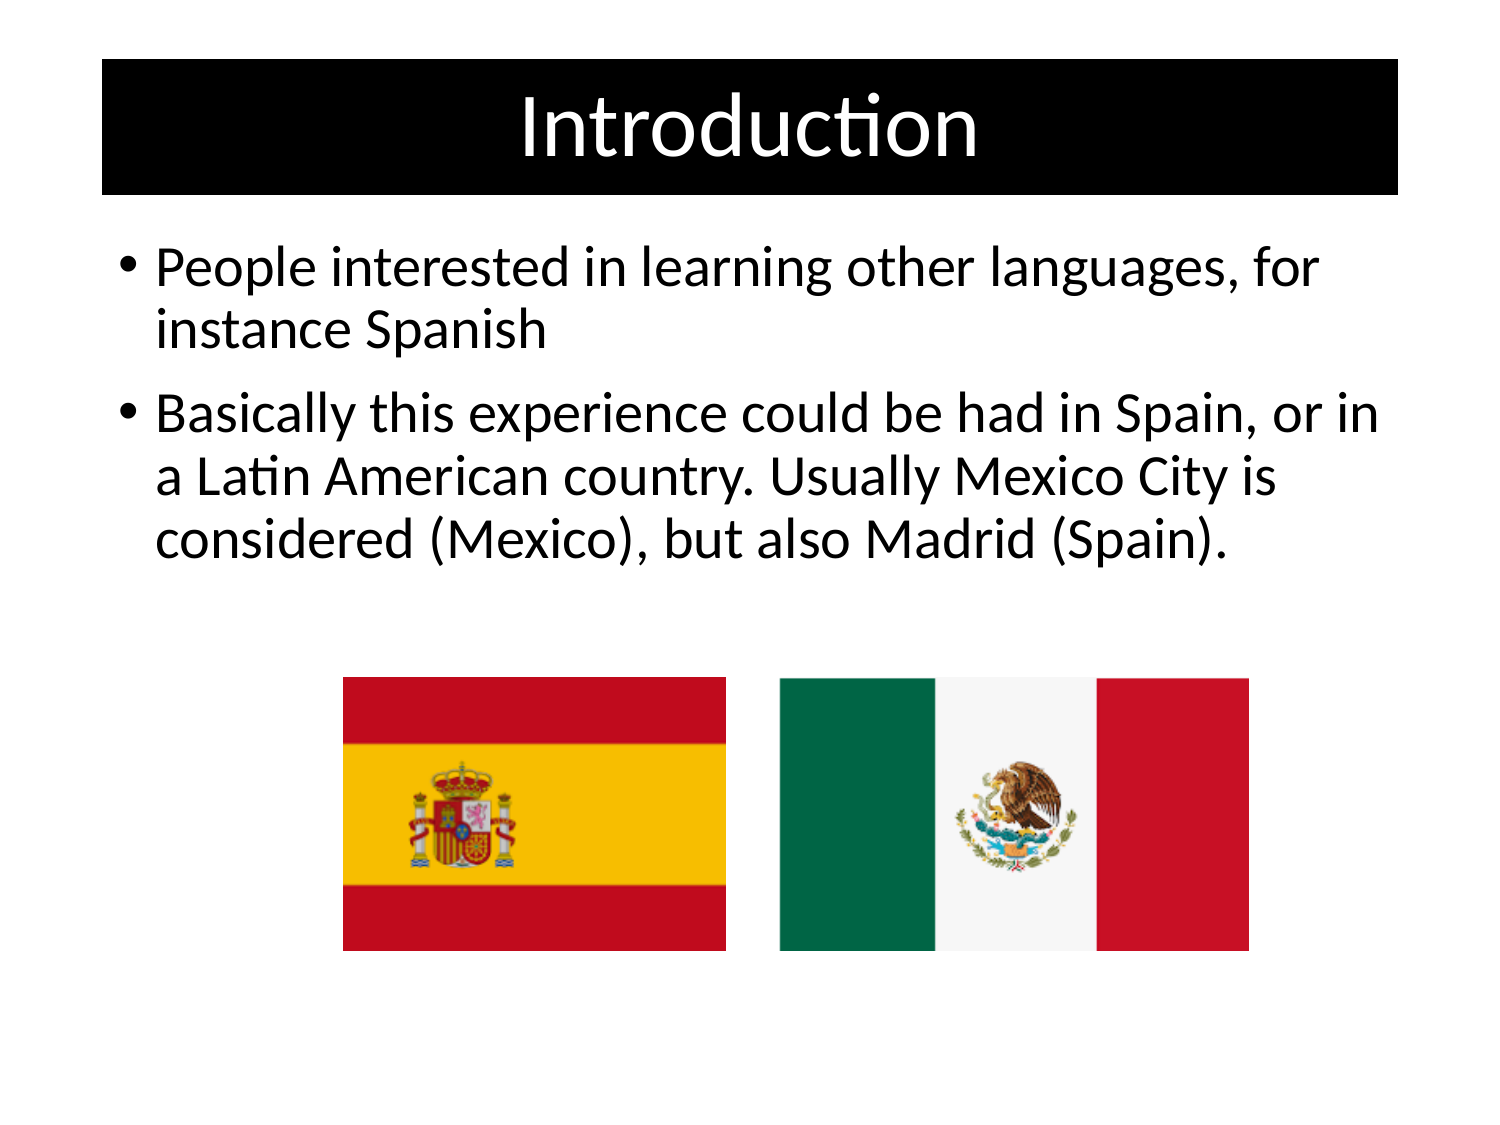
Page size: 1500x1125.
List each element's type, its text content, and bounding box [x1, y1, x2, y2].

list People interested in learning other languages, for instance Spanish Basically this experience could be had in Spain, or in a Latin American country. Usually Mexico City is considered (Mexico), but also Madrid (Spain). [103, 228, 1397, 1014]
title Introduction [102, 59, 1398, 195]
picture [343, 677, 726, 951]
picture [777, 677, 1249, 951]
